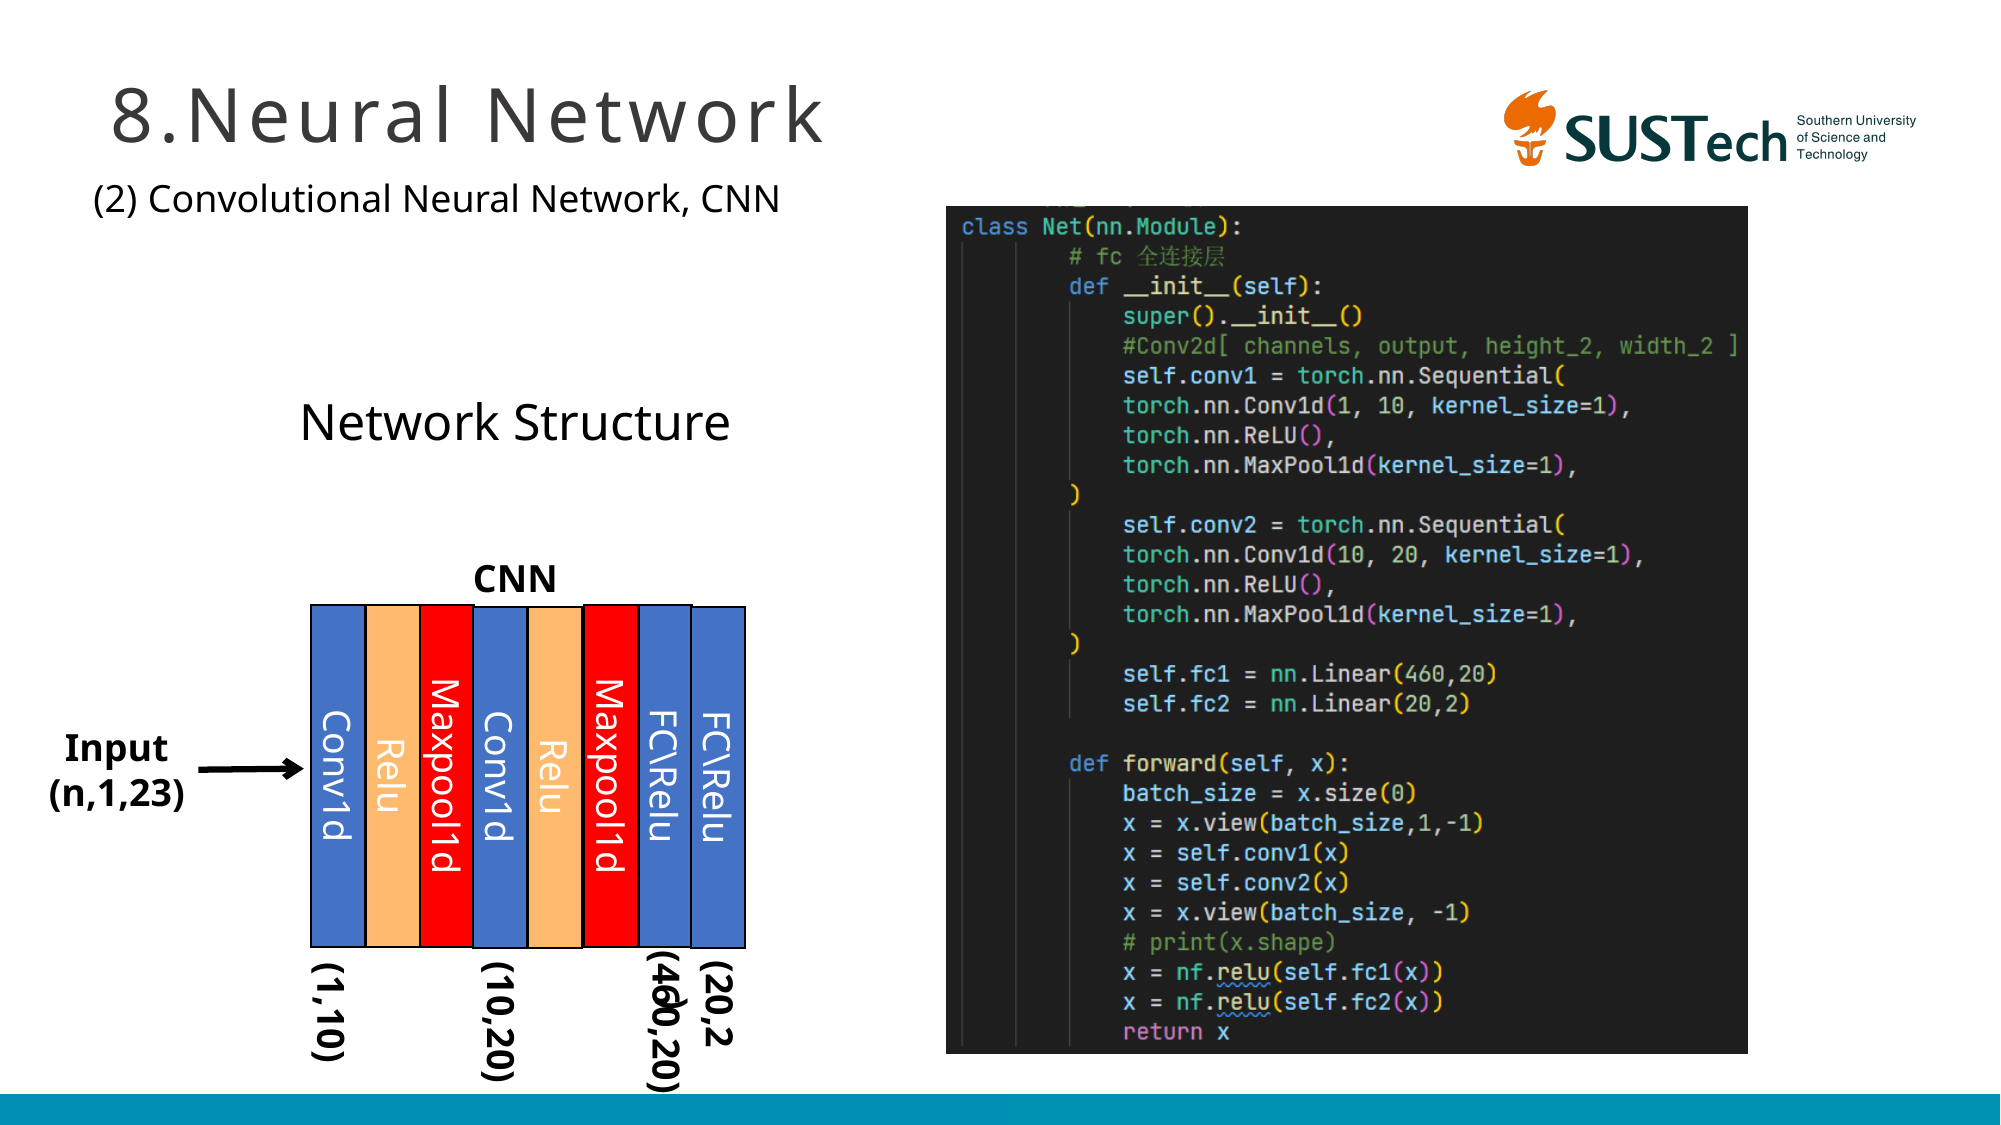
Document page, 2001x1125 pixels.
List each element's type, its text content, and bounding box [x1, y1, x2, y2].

text_box 8.Neural Network [95, 59, 840, 165]
text_box [0, 1094, 2000, 1125]
text_box (2) Convolutional Neural Network, CNN [68, 168, 1211, 206]
picture [1504, 90, 1916, 166]
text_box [23, 206, 1748, 1114]
